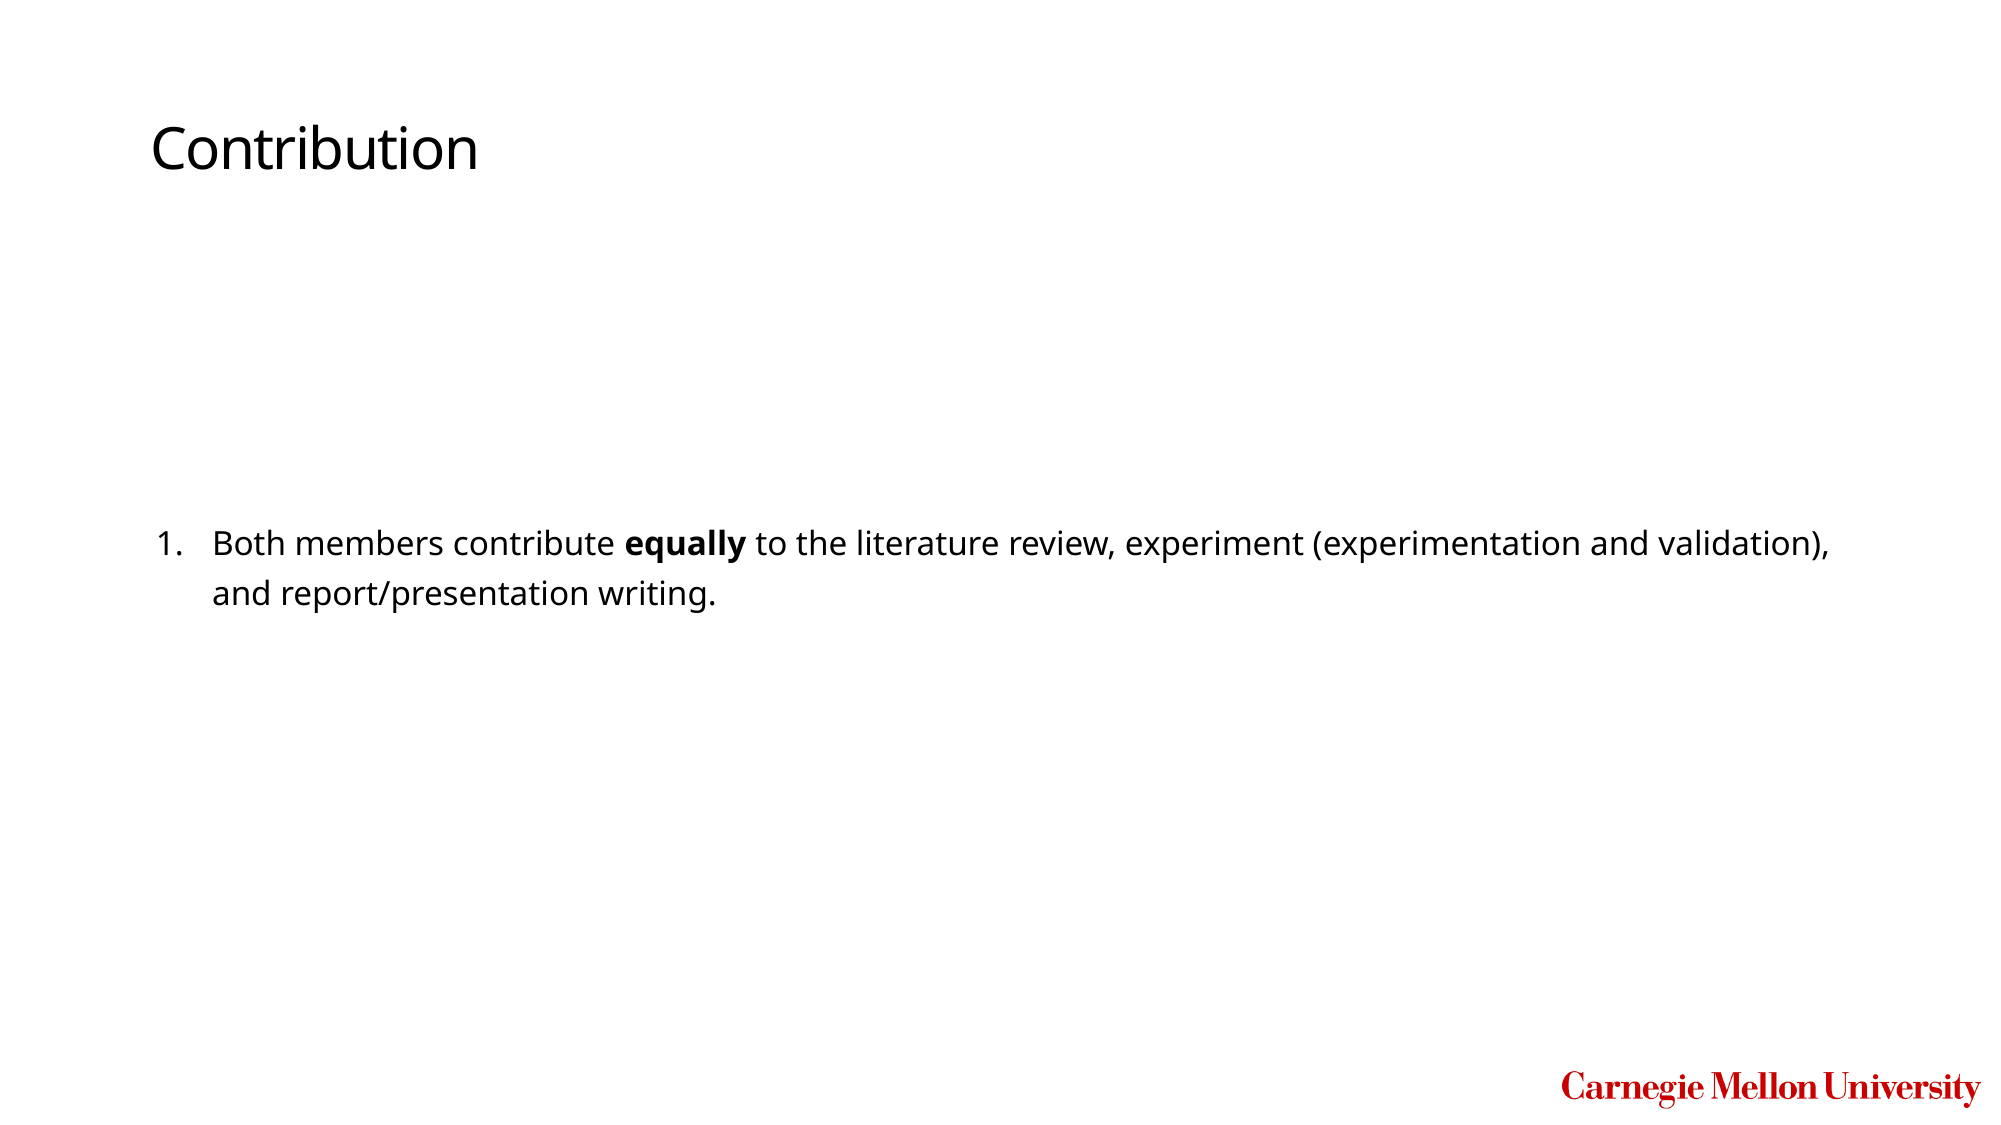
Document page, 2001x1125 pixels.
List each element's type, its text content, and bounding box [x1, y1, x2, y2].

text_box Both members contribute equally to the literature review, experiment (experimentation and validation), and report/presentation writing. [150, 506, 1850, 619]
title Contribution [150, 84, 1850, 182]
picture [1562, 1070, 1981, 1109]
